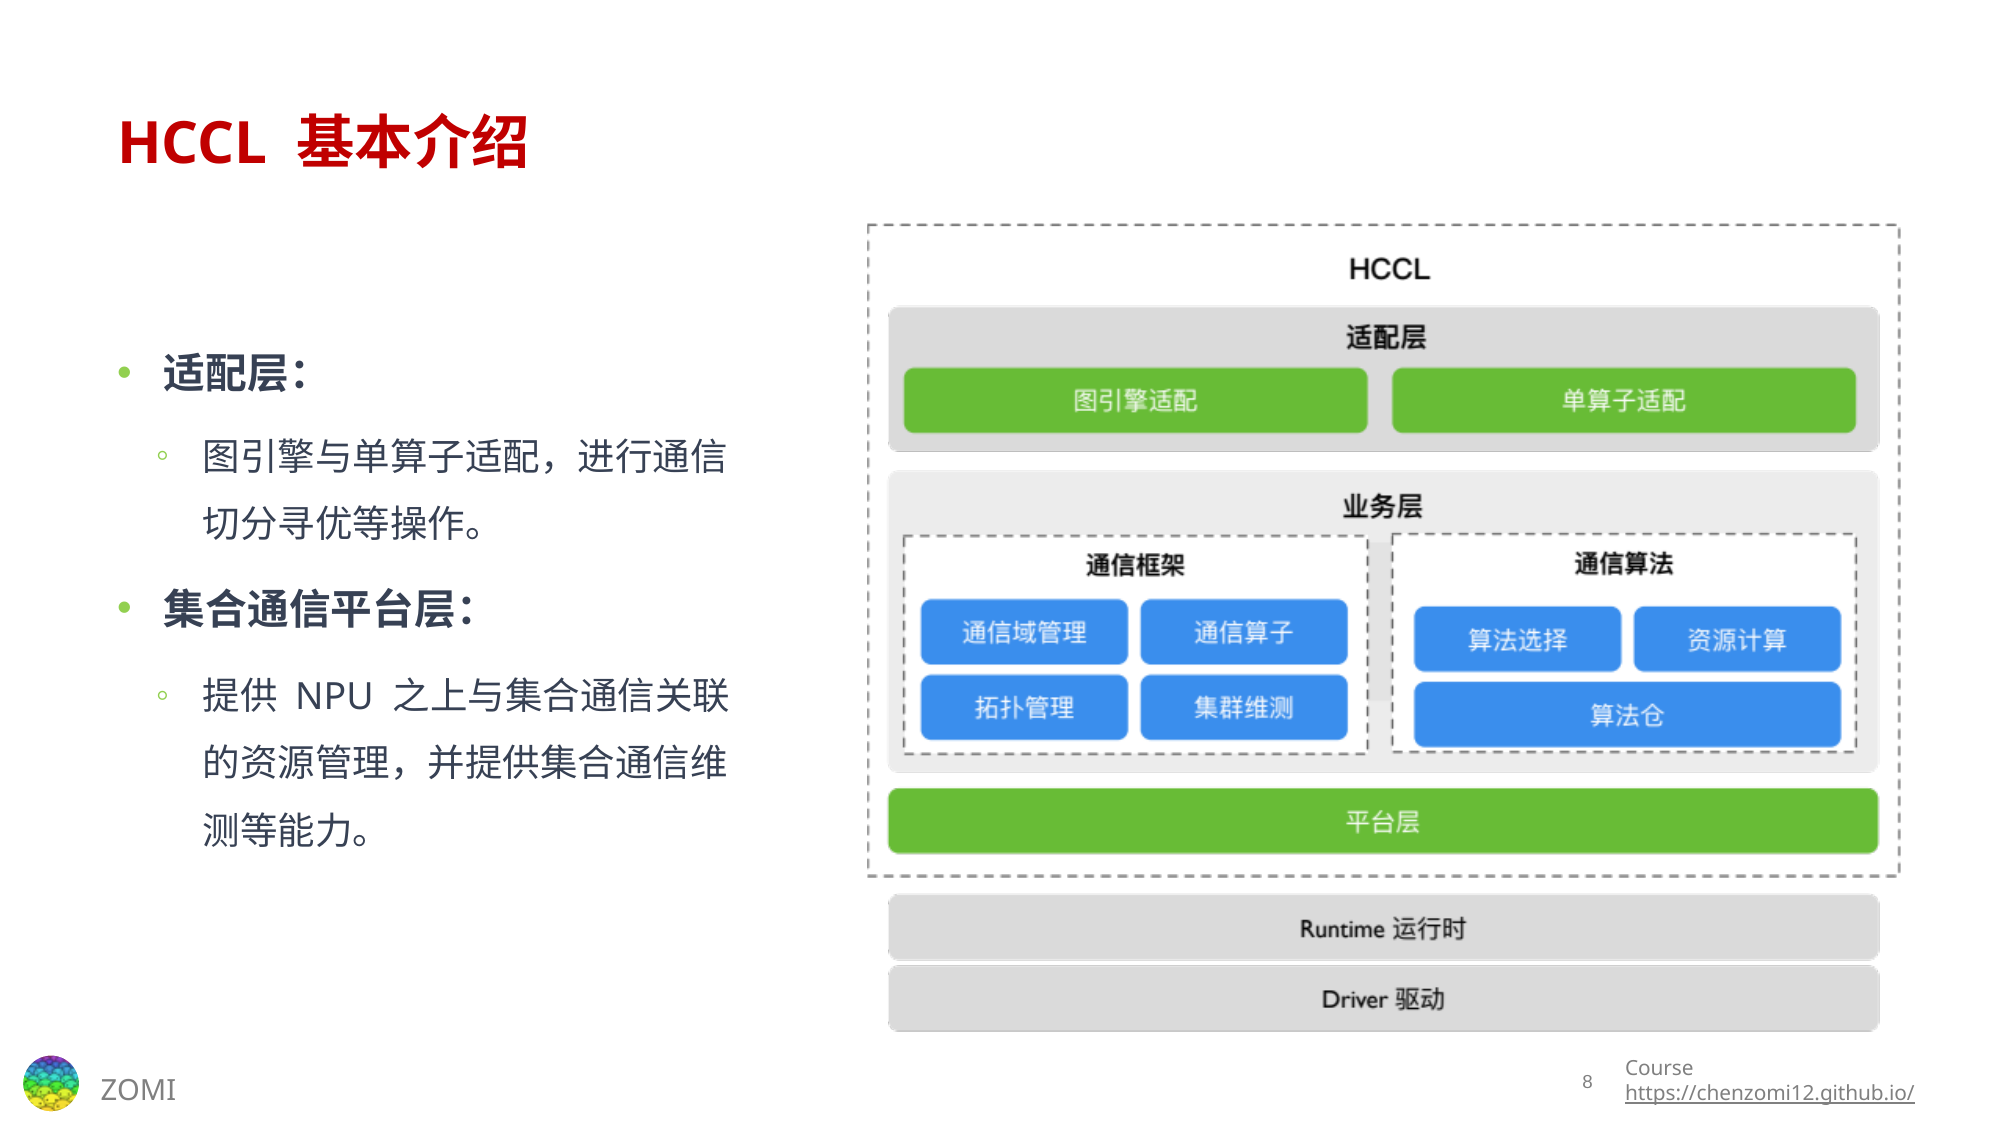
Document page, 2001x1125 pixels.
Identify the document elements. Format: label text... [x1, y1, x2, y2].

picture [24, 1056, 78, 1111]
picture [867, 222, 1901, 1032]
list 适配层： 图引擎与单算子适配，进行通信切分寻优等操作。 集合通信平台层： 提供 NPU 之上与集合通信关联的资源管理，并提供集合通信维测等能力。 [102, 223, 747, 1043]
title HCCL 基本介绍 [102, 91, 1901, 189]
